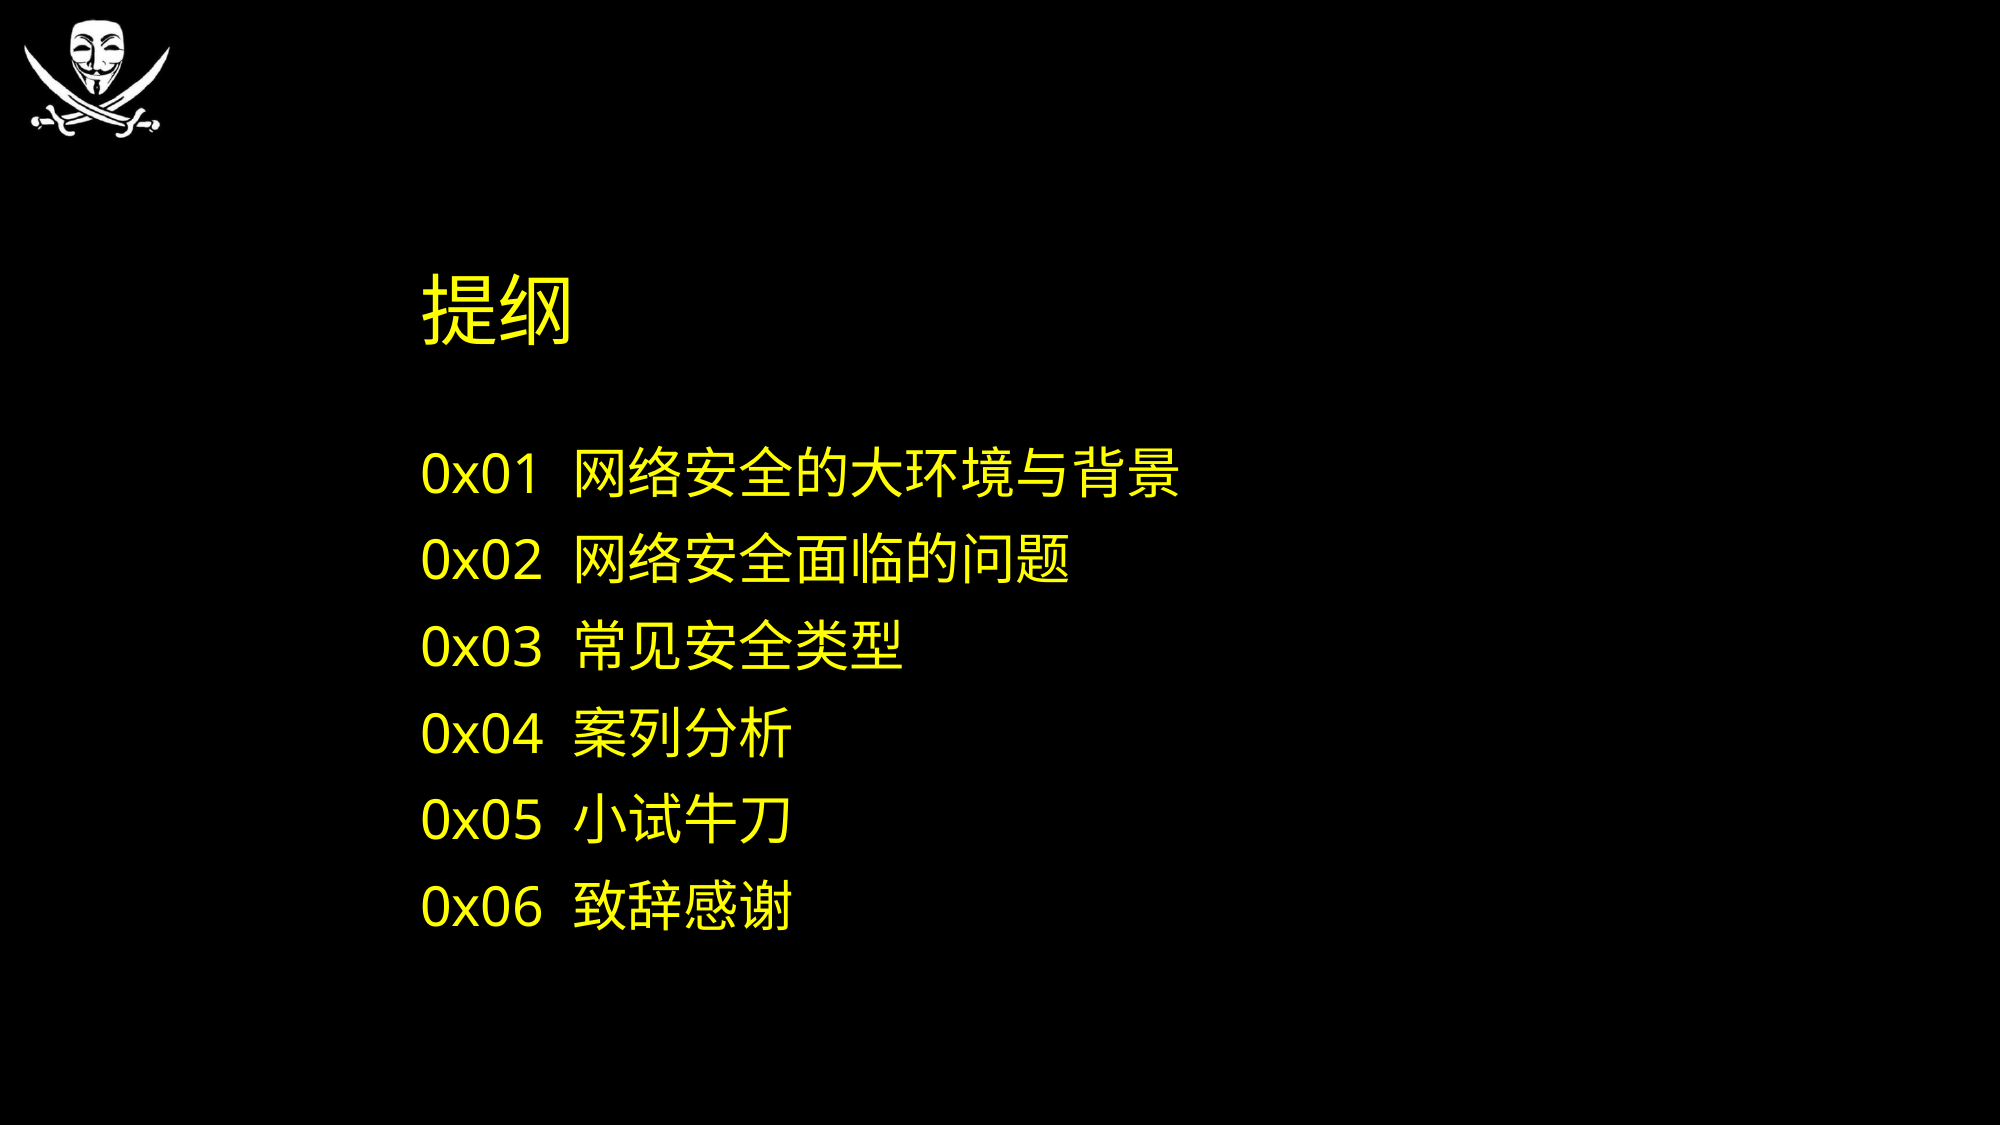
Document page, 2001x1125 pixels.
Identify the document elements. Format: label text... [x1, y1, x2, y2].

text_box 提纲 [405, 254, 1689, 363]
picture [22, 16, 171, 138]
text_box 0x01 网络安全的大环境与背景 0x02 网络安全面临的问题 0x03 常见安全类型 0x04 案列分析 0x05 小试牛刀 0x06 致辞感谢 [405, 410, 1638, 945]
